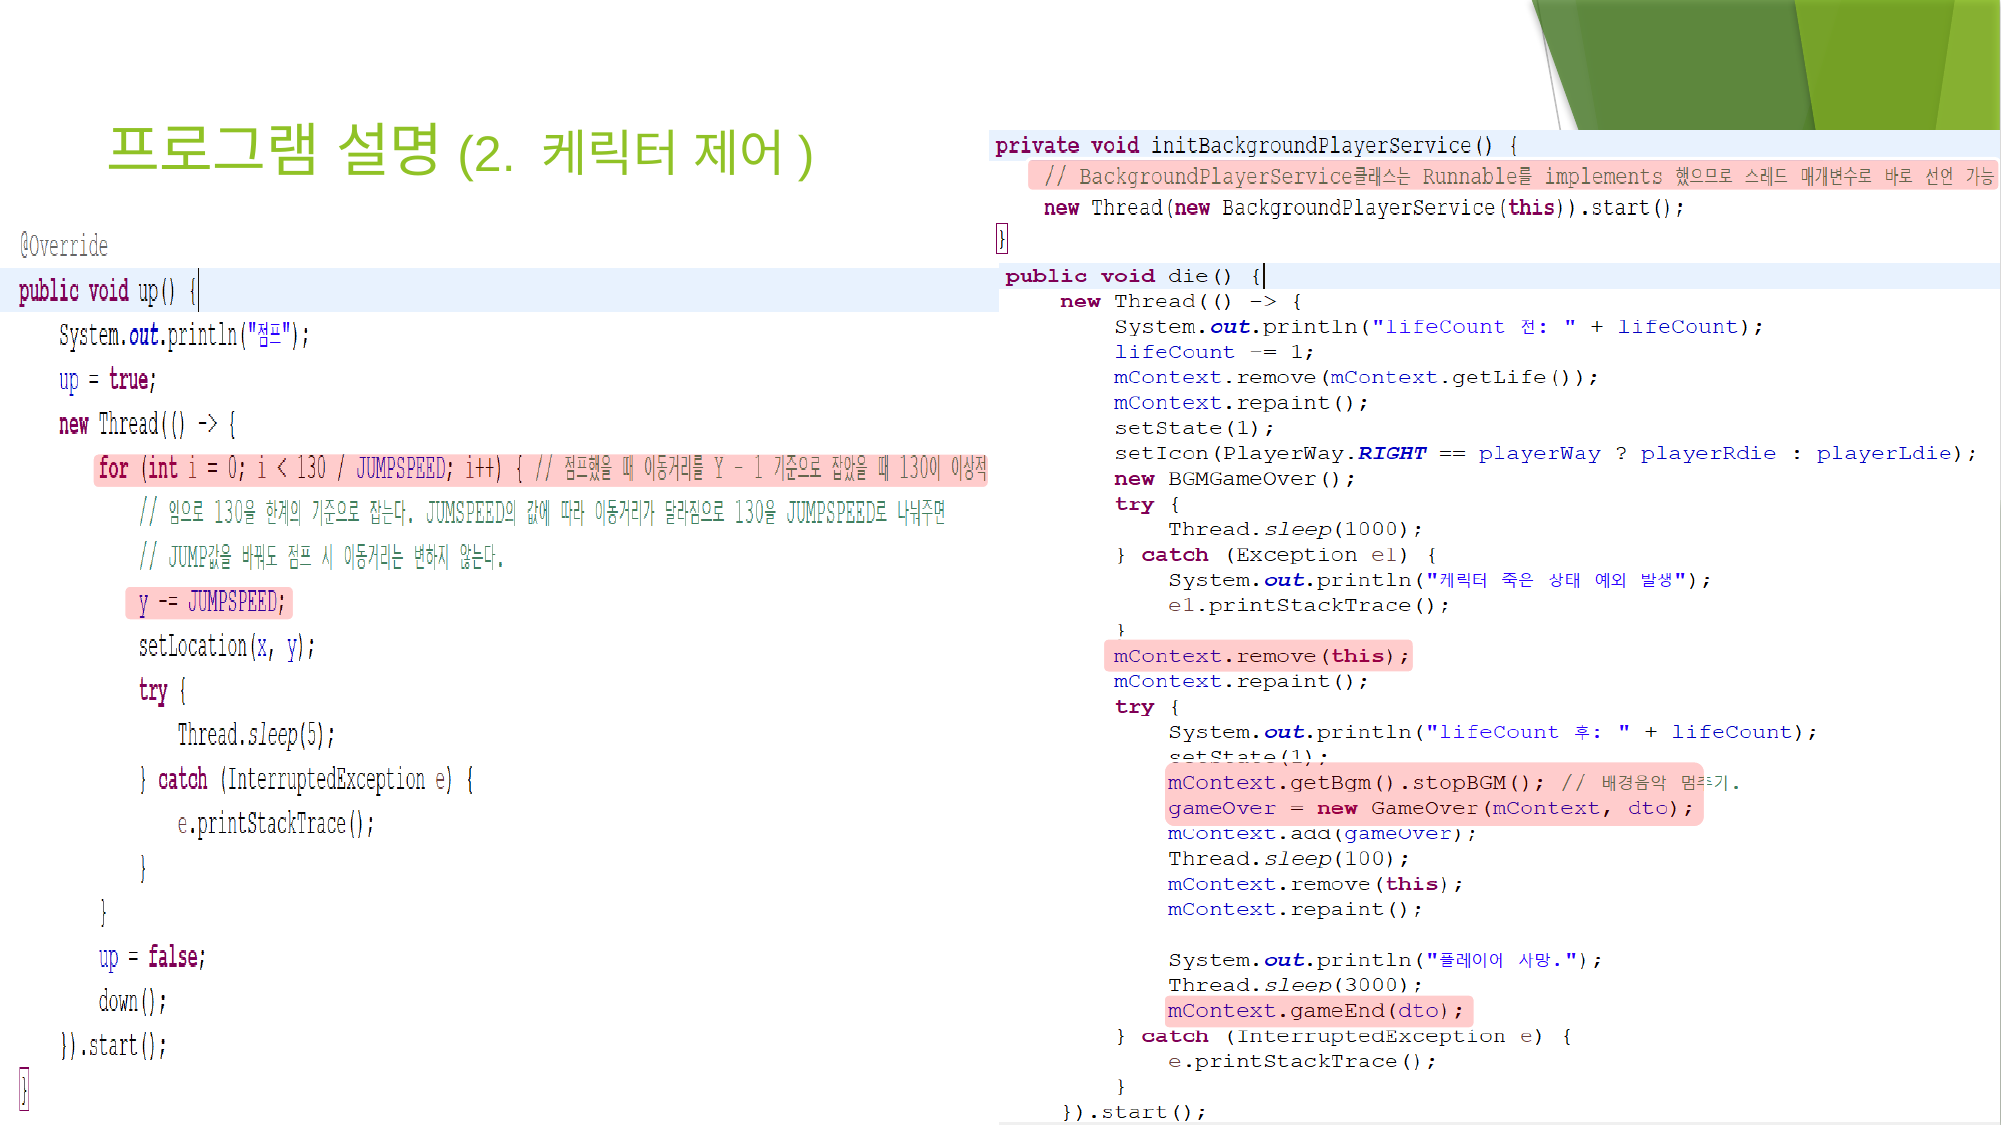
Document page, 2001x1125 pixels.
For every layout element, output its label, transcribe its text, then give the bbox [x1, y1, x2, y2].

text_box 프로그램 설명(2. 케릭터 제어) [91, 105, 830, 191]
picture [0, 129, 2000, 1125]
